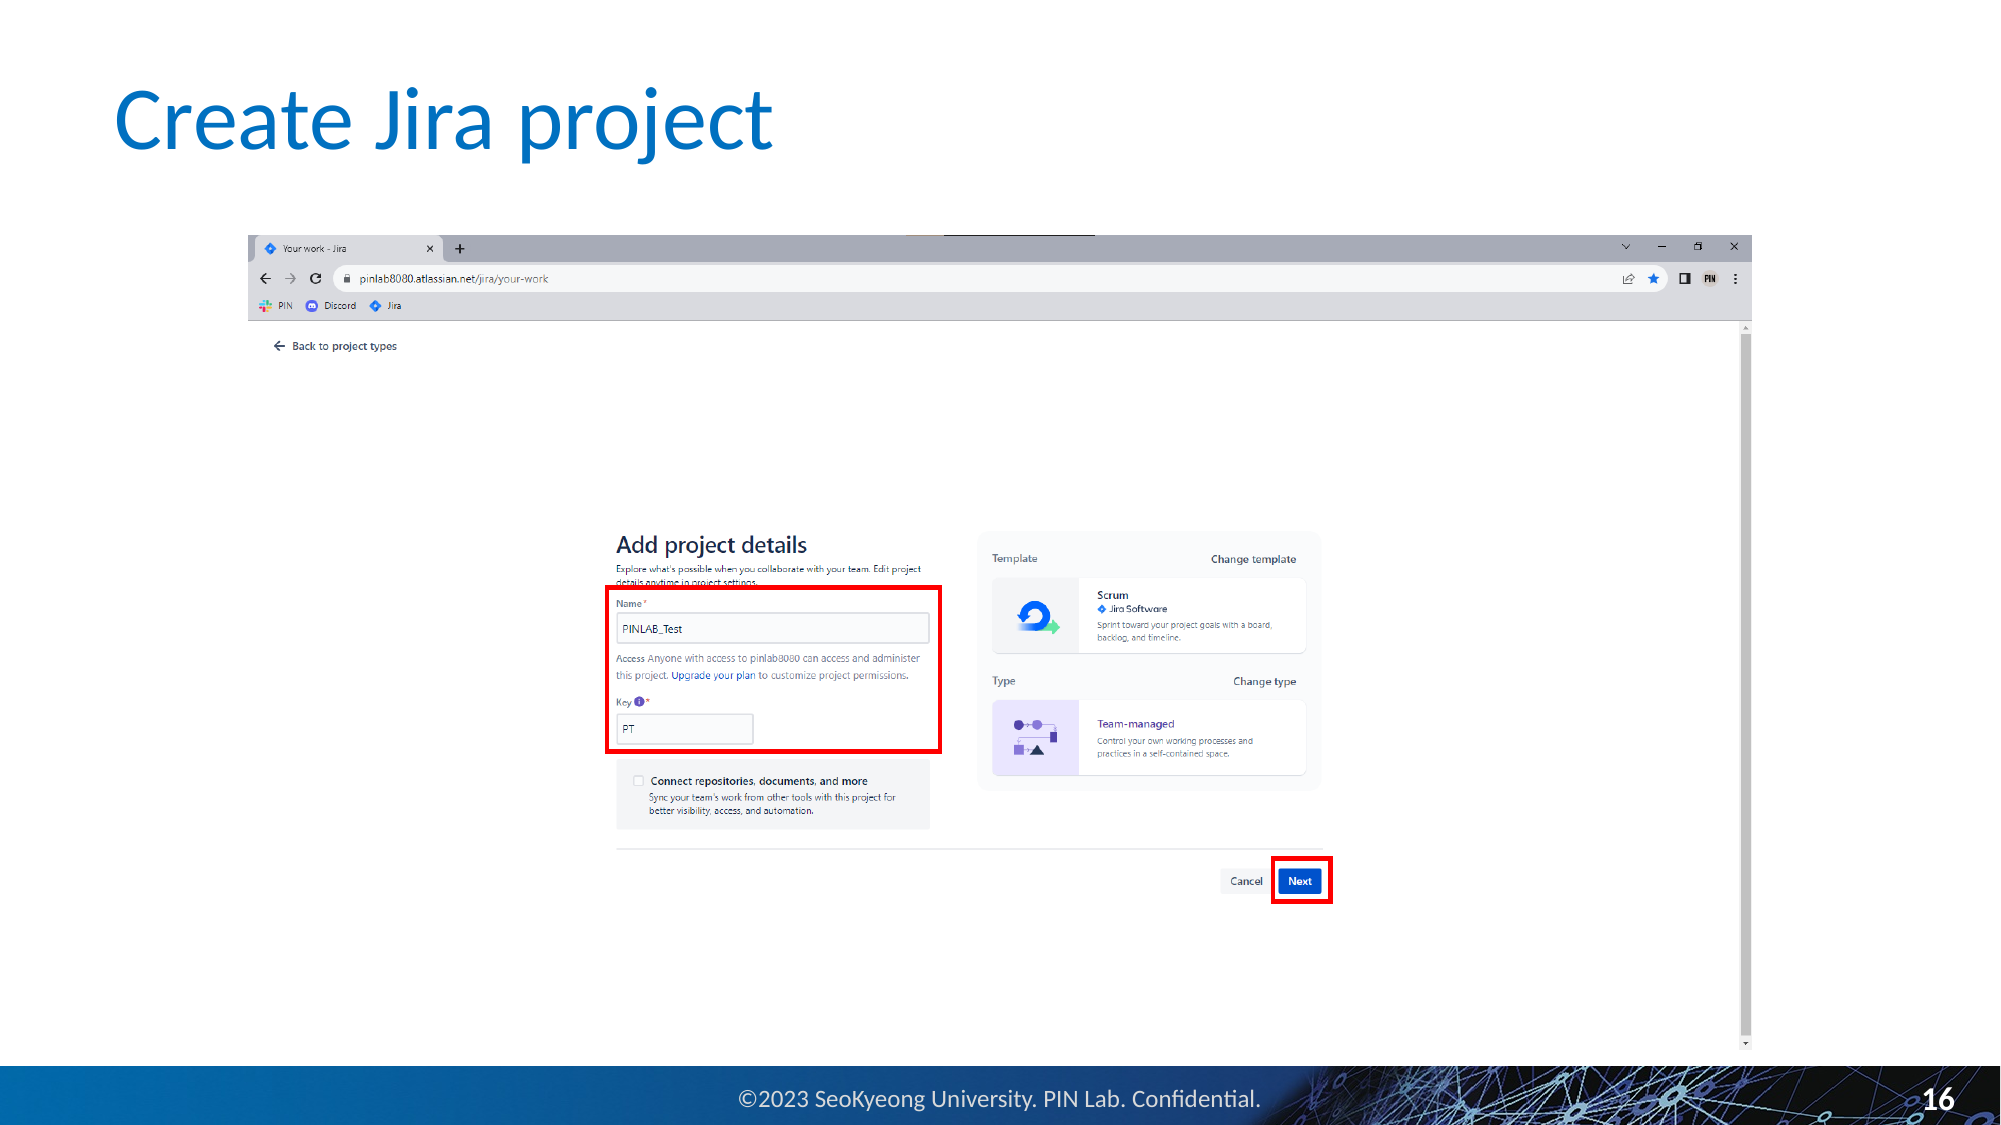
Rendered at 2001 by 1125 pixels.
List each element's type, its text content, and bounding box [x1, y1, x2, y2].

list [248, 235, 1752, 1050]
title Create Jira project [99, 45, 1745, 200]
picture [0, 1066, 2001, 1125]
slide_number 16 [1519, 1067, 1970, 1125]
